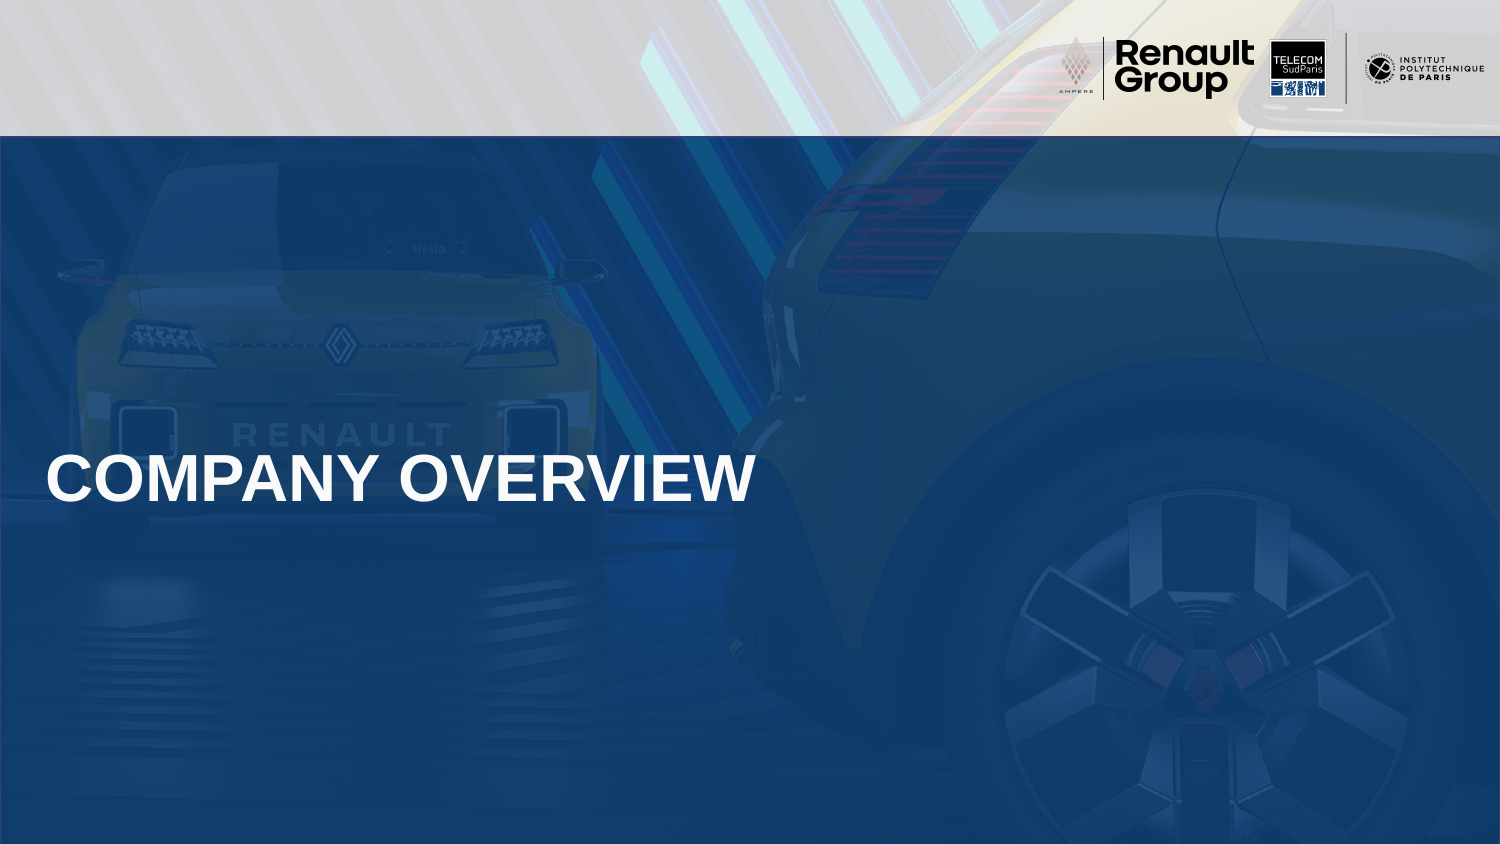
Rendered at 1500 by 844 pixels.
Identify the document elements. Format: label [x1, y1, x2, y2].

text_box [1059, 37, 1254, 101]
picture [0, 0, 1500, 844]
